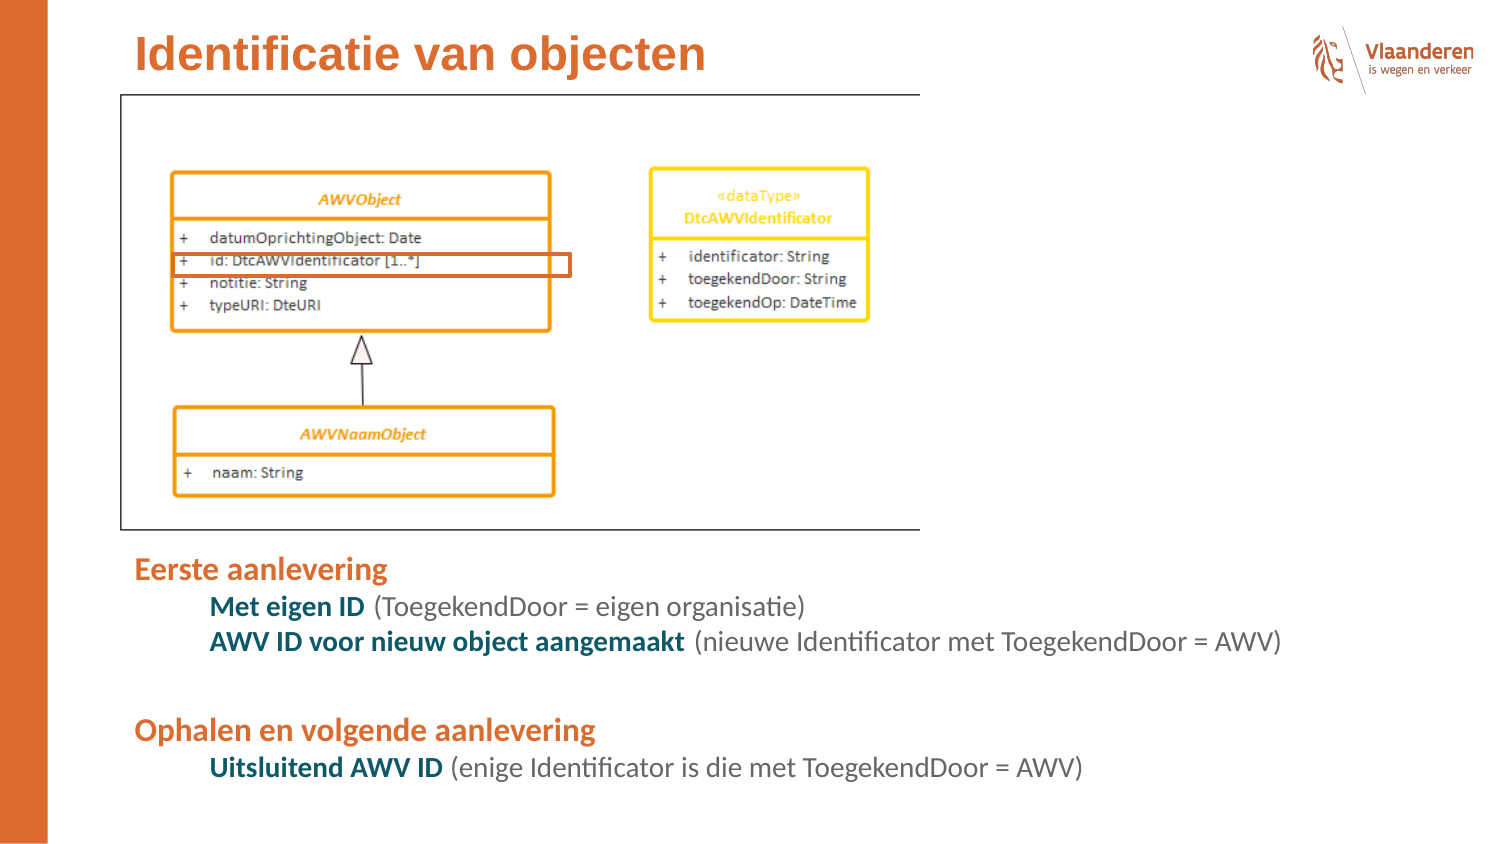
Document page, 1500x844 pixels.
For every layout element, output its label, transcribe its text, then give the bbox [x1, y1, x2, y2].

picture [1313, 26, 1474, 94]
title Identificatie van objecten [119, 0, 934, 94]
picture [119, 93, 921, 532]
text_box Eerste aanlevering Met eigen ID (ToegekendDoor = eigen organisatie) AWV ID voor nieuw object aangemaakt (nieuwe Identificator met ToegekendDoor = AWV) Ophalen en volgende aanlevering Uitsluitend AWV ID (enige Identificator is die met ToegekendDoor = AWV) [119, 531, 1482, 799]
